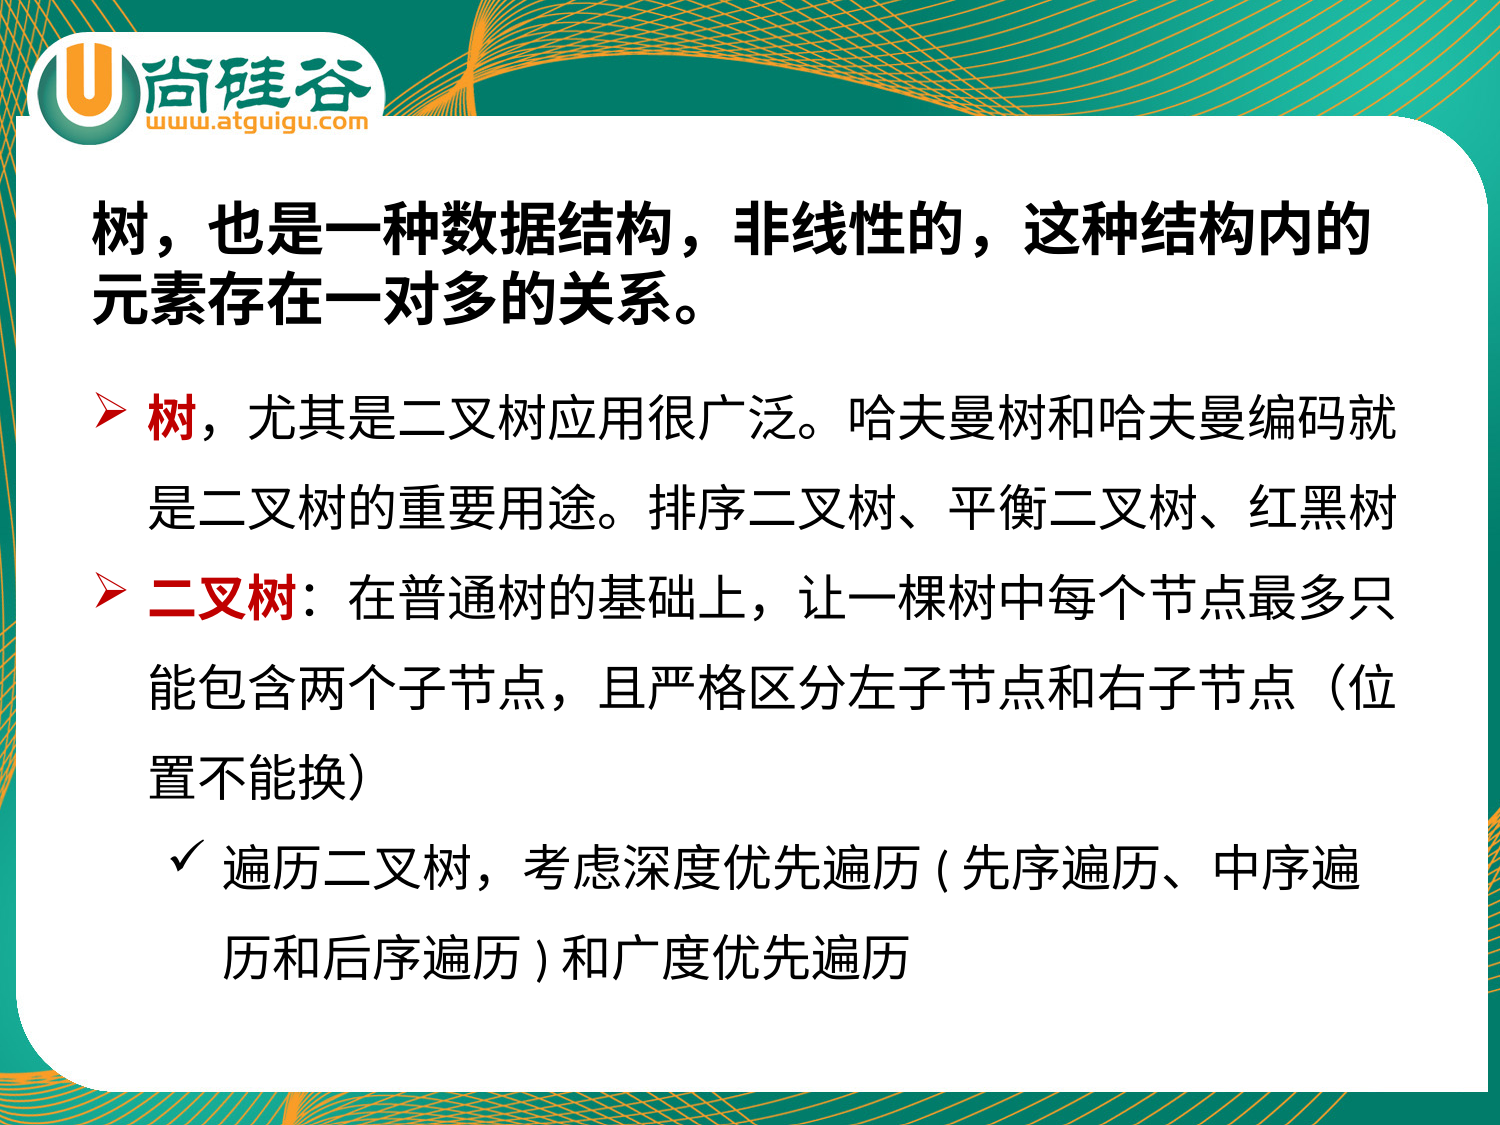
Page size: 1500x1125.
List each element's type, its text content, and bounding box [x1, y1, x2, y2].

picture [0, 0, 1500, 1125]
text_box 树，也是一种数据结构，非线性的，这种结构内的元素存在一对多的关系。 树，尤其是二叉树应用很广泛。哈夫曼树和哈夫曼编码就是二叉树的重要用途。排序二叉树、平衡二叉树、红黑树 二叉树：在普通树的基础上，让一棵树中每个节点最多只能包含两个子节点，且严格区分左子节点和右子节点（位置不能换） 遍历二叉树，考虑深度优先遍历(先序遍历、中序遍历和后序遍历)和广度优先遍历 [76, 184, 1421, 995]
